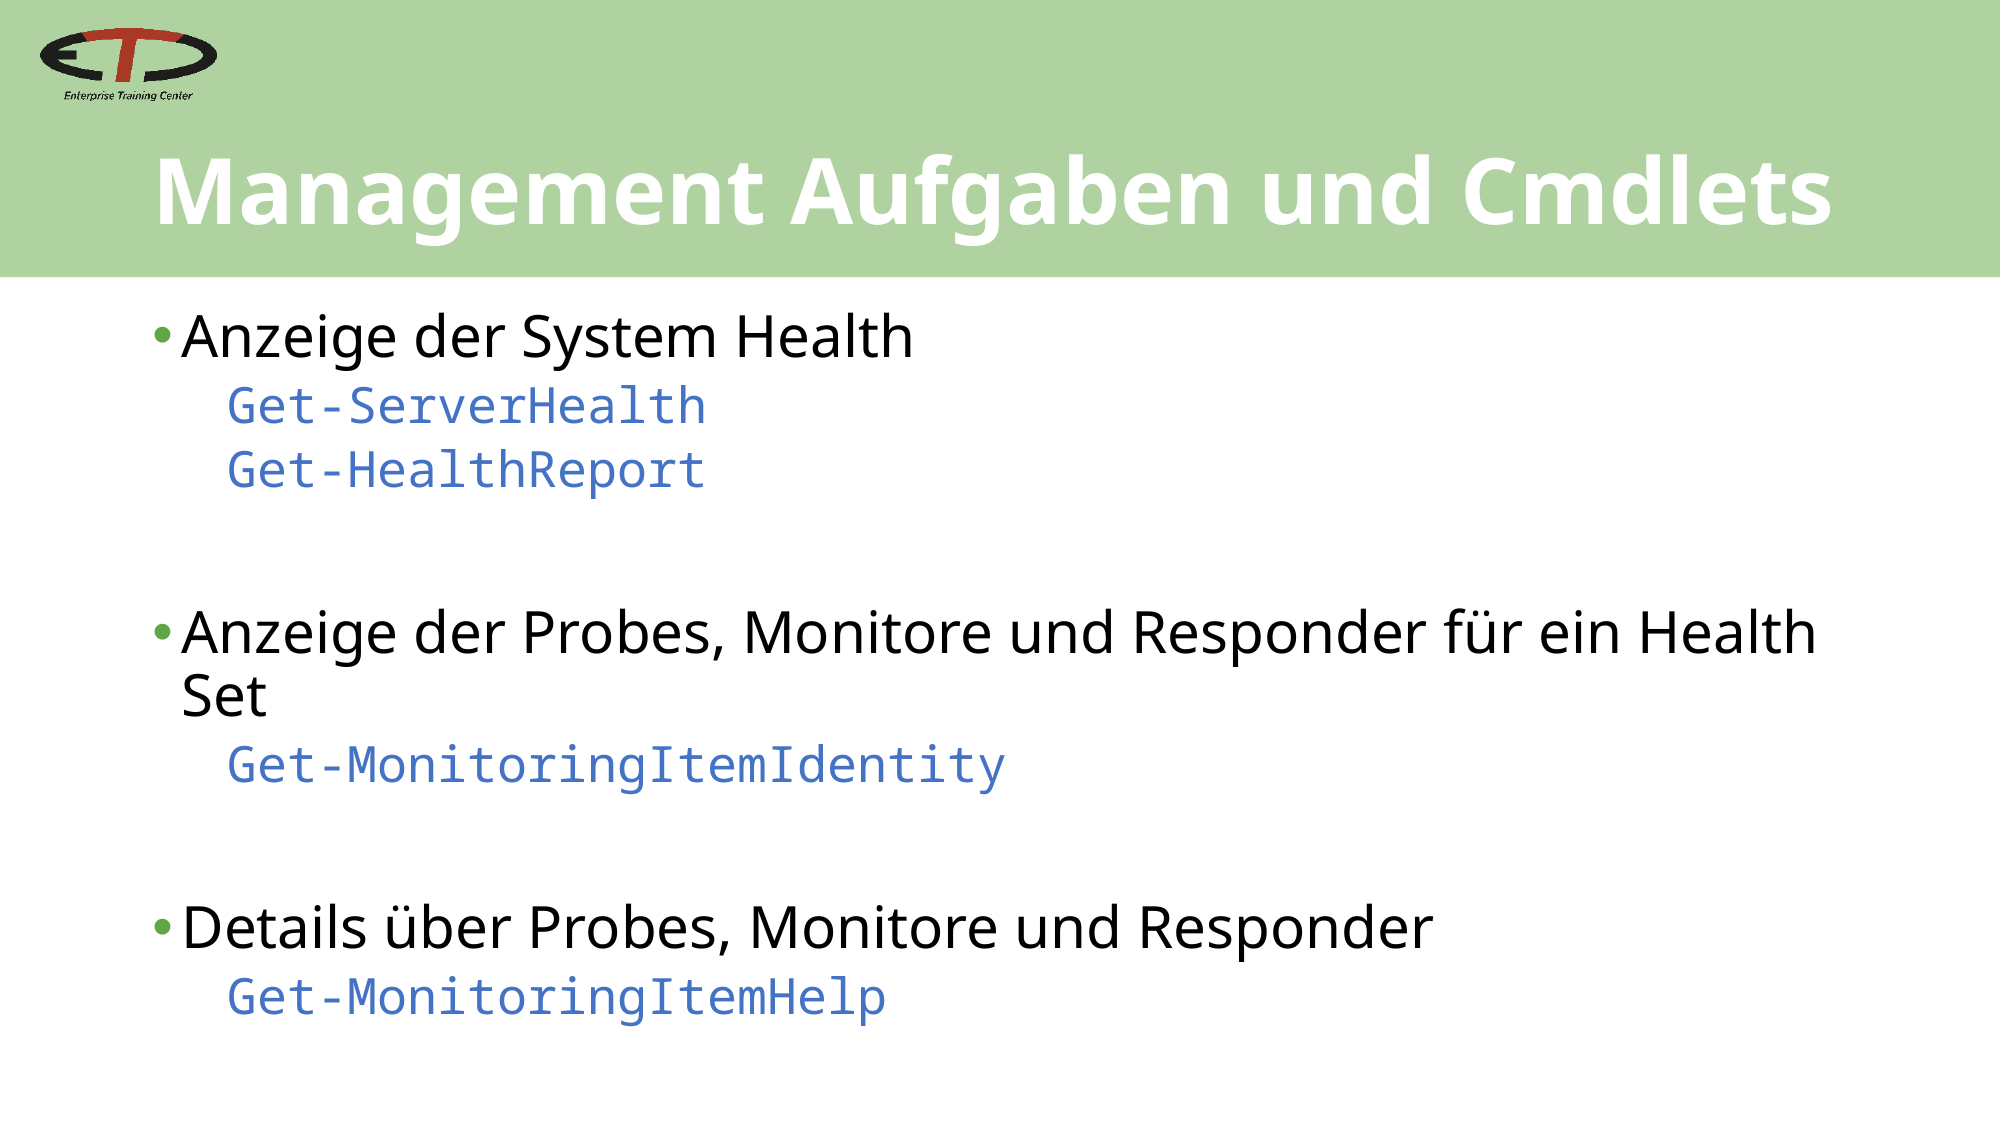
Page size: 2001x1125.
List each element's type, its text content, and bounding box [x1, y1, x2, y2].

title Management Aufgaben und Cmdlets [137, 113, 1863, 278]
picture [40, 28, 217, 101]
list Anzeige der System Health Get-ServerHealth Get-HealthReport Anzeige der Probes, Monitore und Responder für ein Health Set Get-MonitoringItemIdentity Details über Probes, Monitore und Responder Get-MonitoringItemHelp [137, 299, 1863, 1014]
